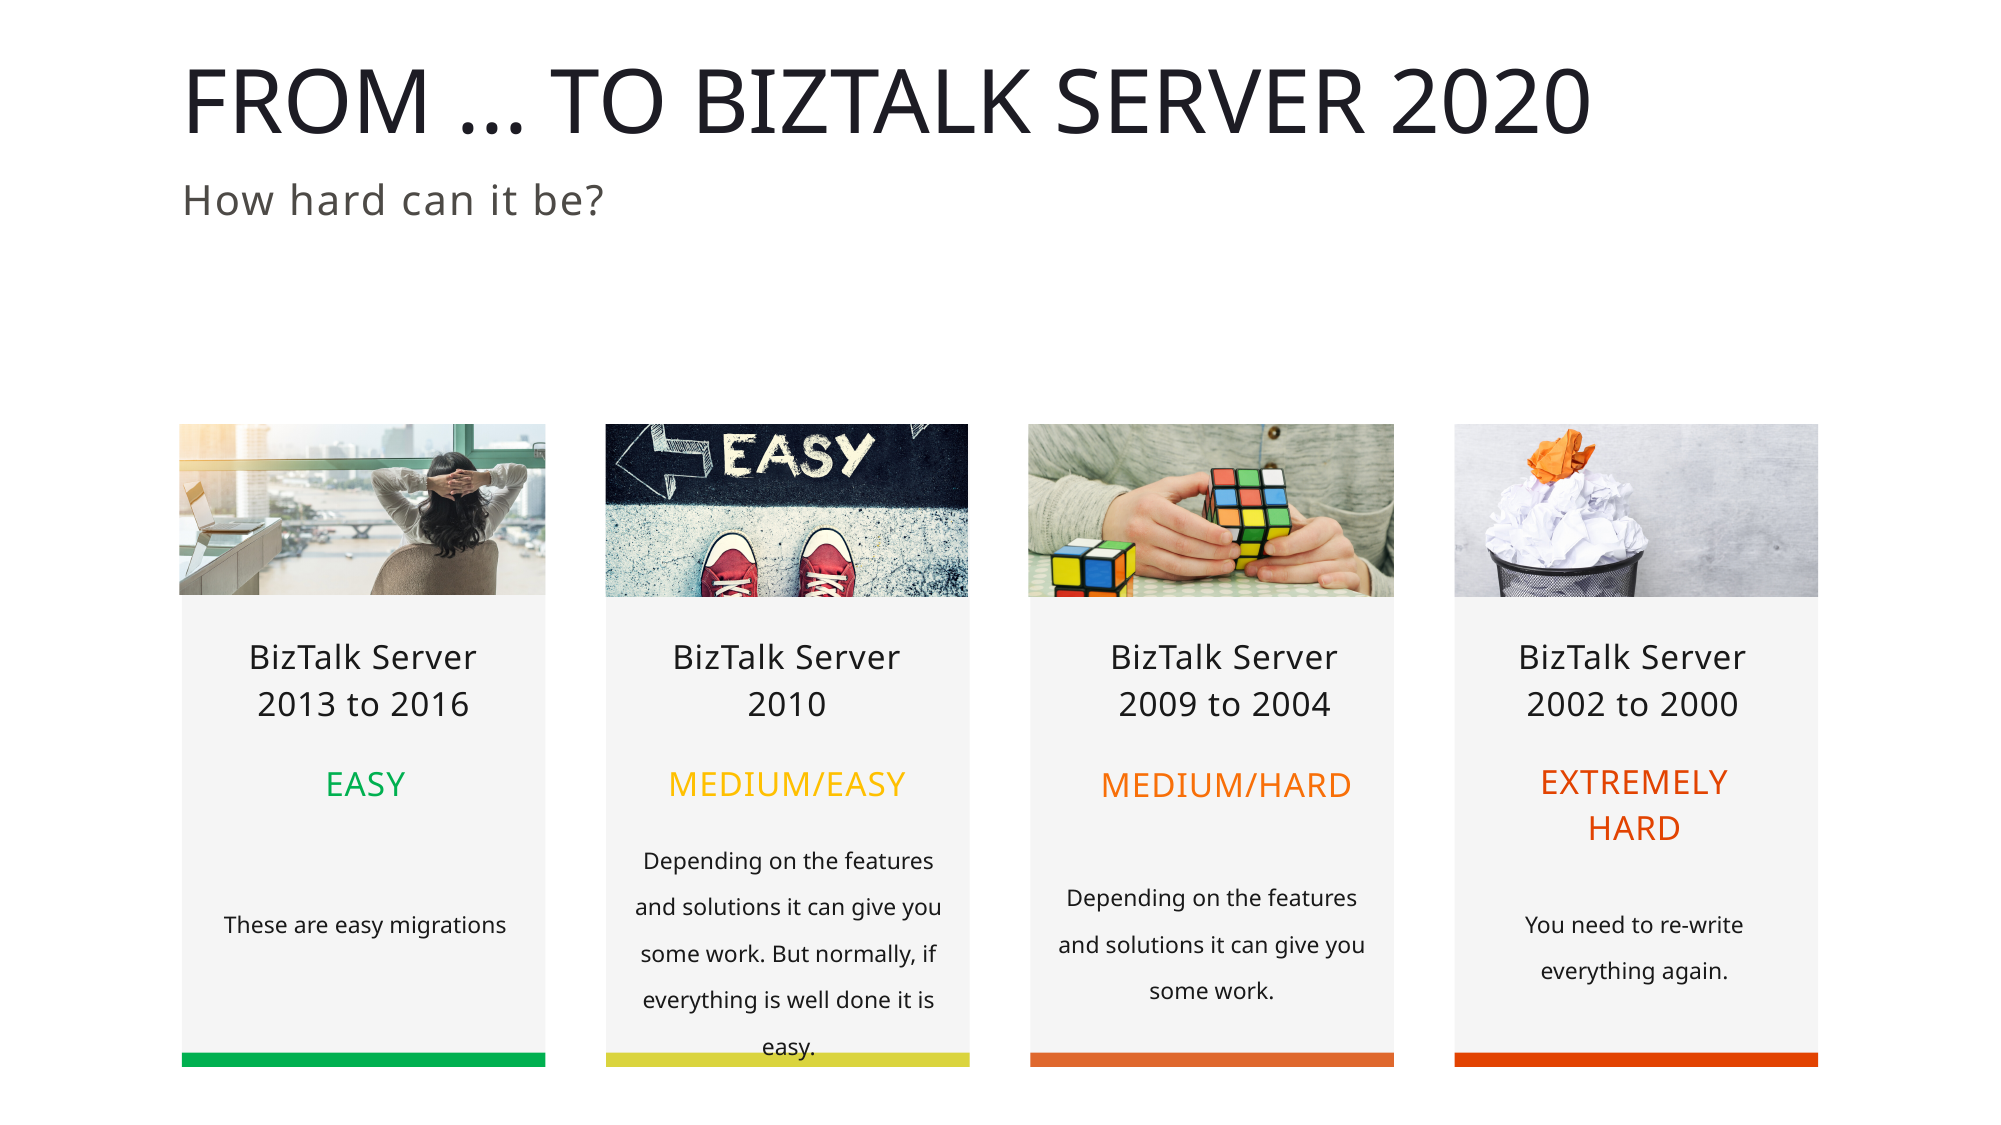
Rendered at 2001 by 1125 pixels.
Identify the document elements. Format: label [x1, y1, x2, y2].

picture [605, 424, 969, 597]
text_box [1030, 604, 1394, 1052]
text_box [1467, 629, 1803, 978]
text_box [606, 602, 970, 1052]
text_box [606, 1052, 970, 1067]
text_box [621, 629, 957, 1053]
text_box [1454, 1052, 1819, 1067]
text_box [181, 62, 1819, 220]
text_box [1030, 1052, 1394, 1067]
picture [1454, 424, 1819, 597]
text_box [1044, 629, 1380, 998]
text_box [181, 1052, 546, 1067]
text_box [197, 629, 533, 932]
text_box [1454, 603, 1819, 1052]
picture [179, 424, 546, 595]
text_box [181, 600, 546, 1052]
picture [1028, 424, 1395, 598]
